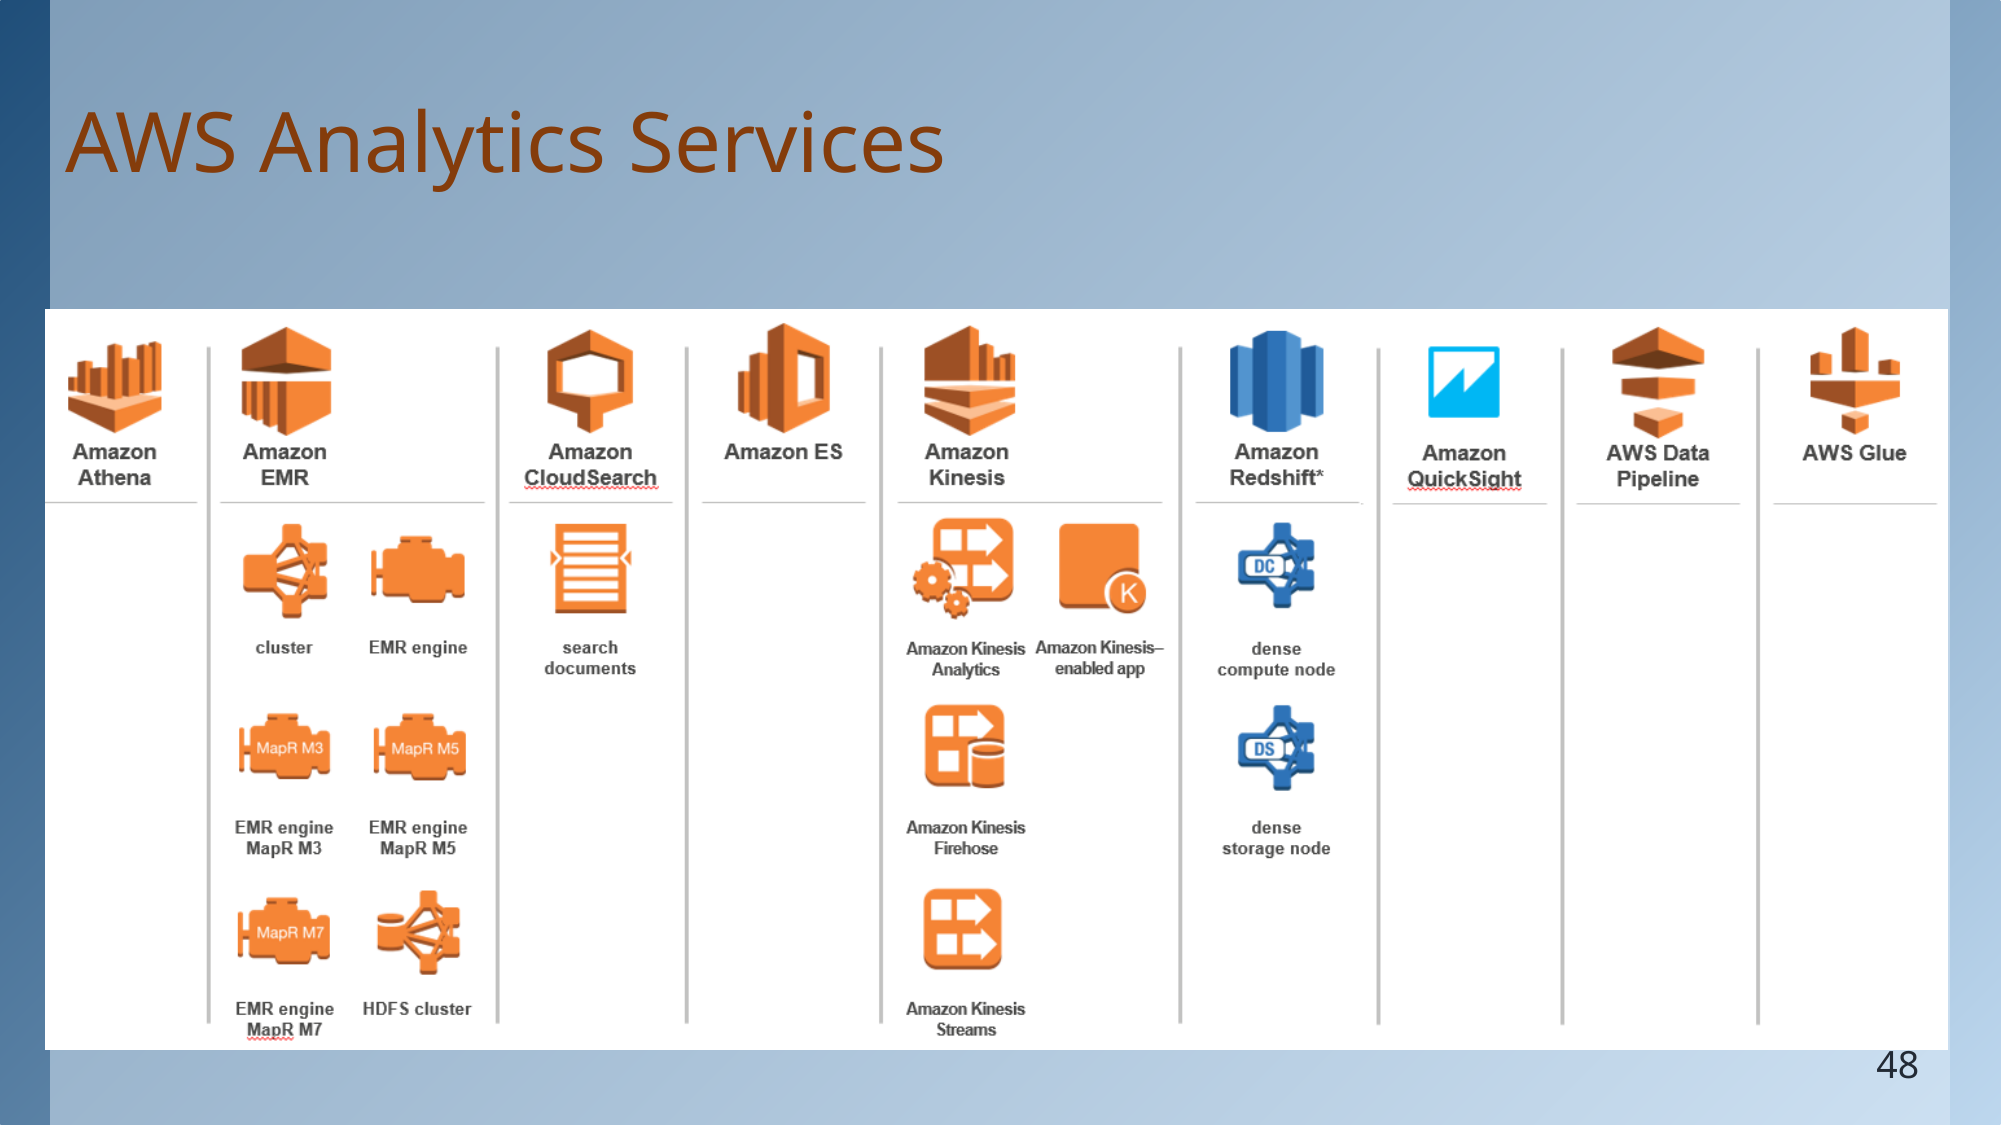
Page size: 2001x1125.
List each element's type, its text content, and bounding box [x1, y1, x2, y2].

title AWS Analytics Services [45, 12, 1940, 200]
picture [45, 309, 1948, 1050]
slide_number 48 [1757, 1050, 1940, 1103]
